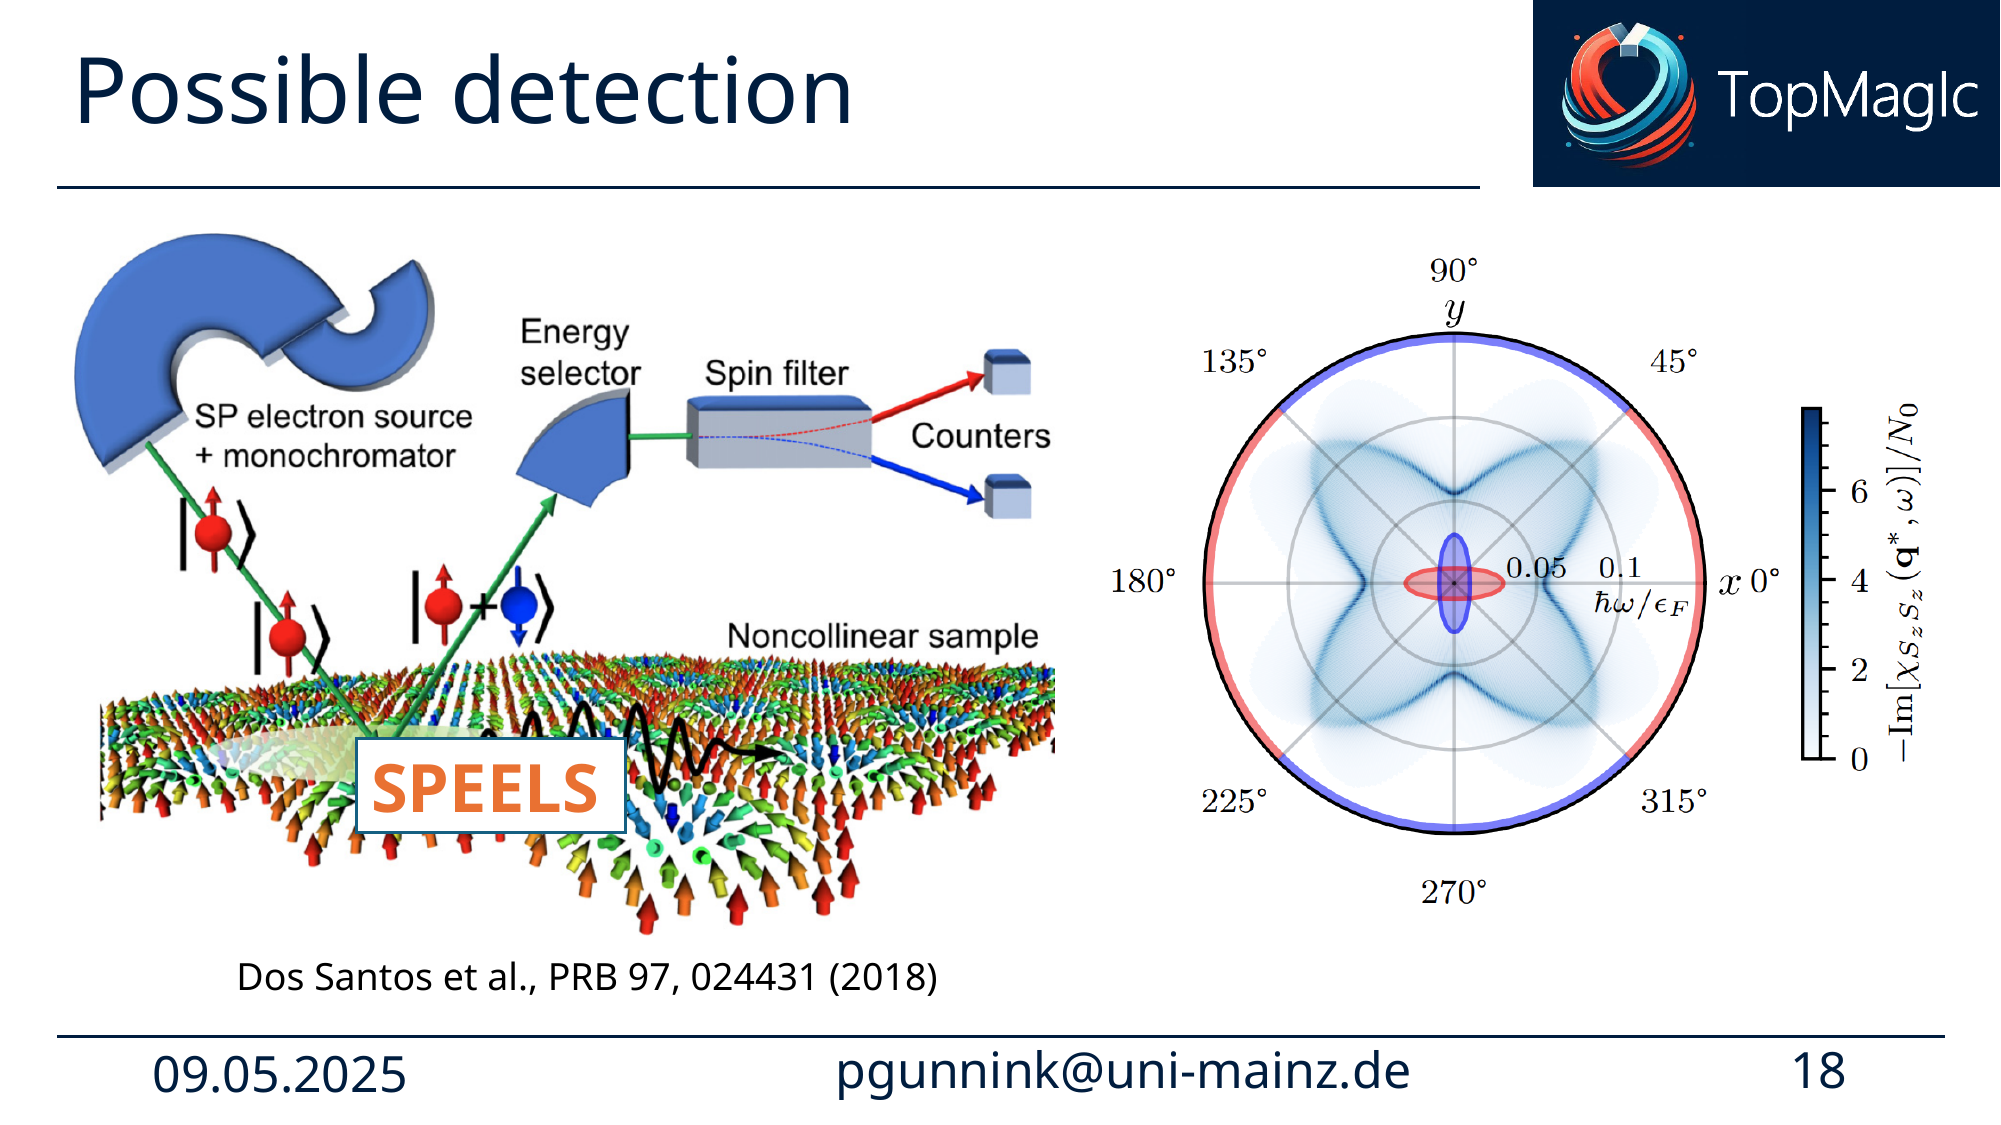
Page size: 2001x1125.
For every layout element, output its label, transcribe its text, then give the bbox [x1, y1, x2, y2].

footer pgunnink@uni-mainz.de [625, 1042, 1623, 1103]
picture [1533, 0, 2000, 188]
text_box Possible detection [57, 0, 1480, 187]
slide_number 18 [1659, 1042, 1863, 1103]
picture [1100, 251, 1924, 910]
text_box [56, 216, 1063, 1007]
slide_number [137, 1042, 588, 1103]
